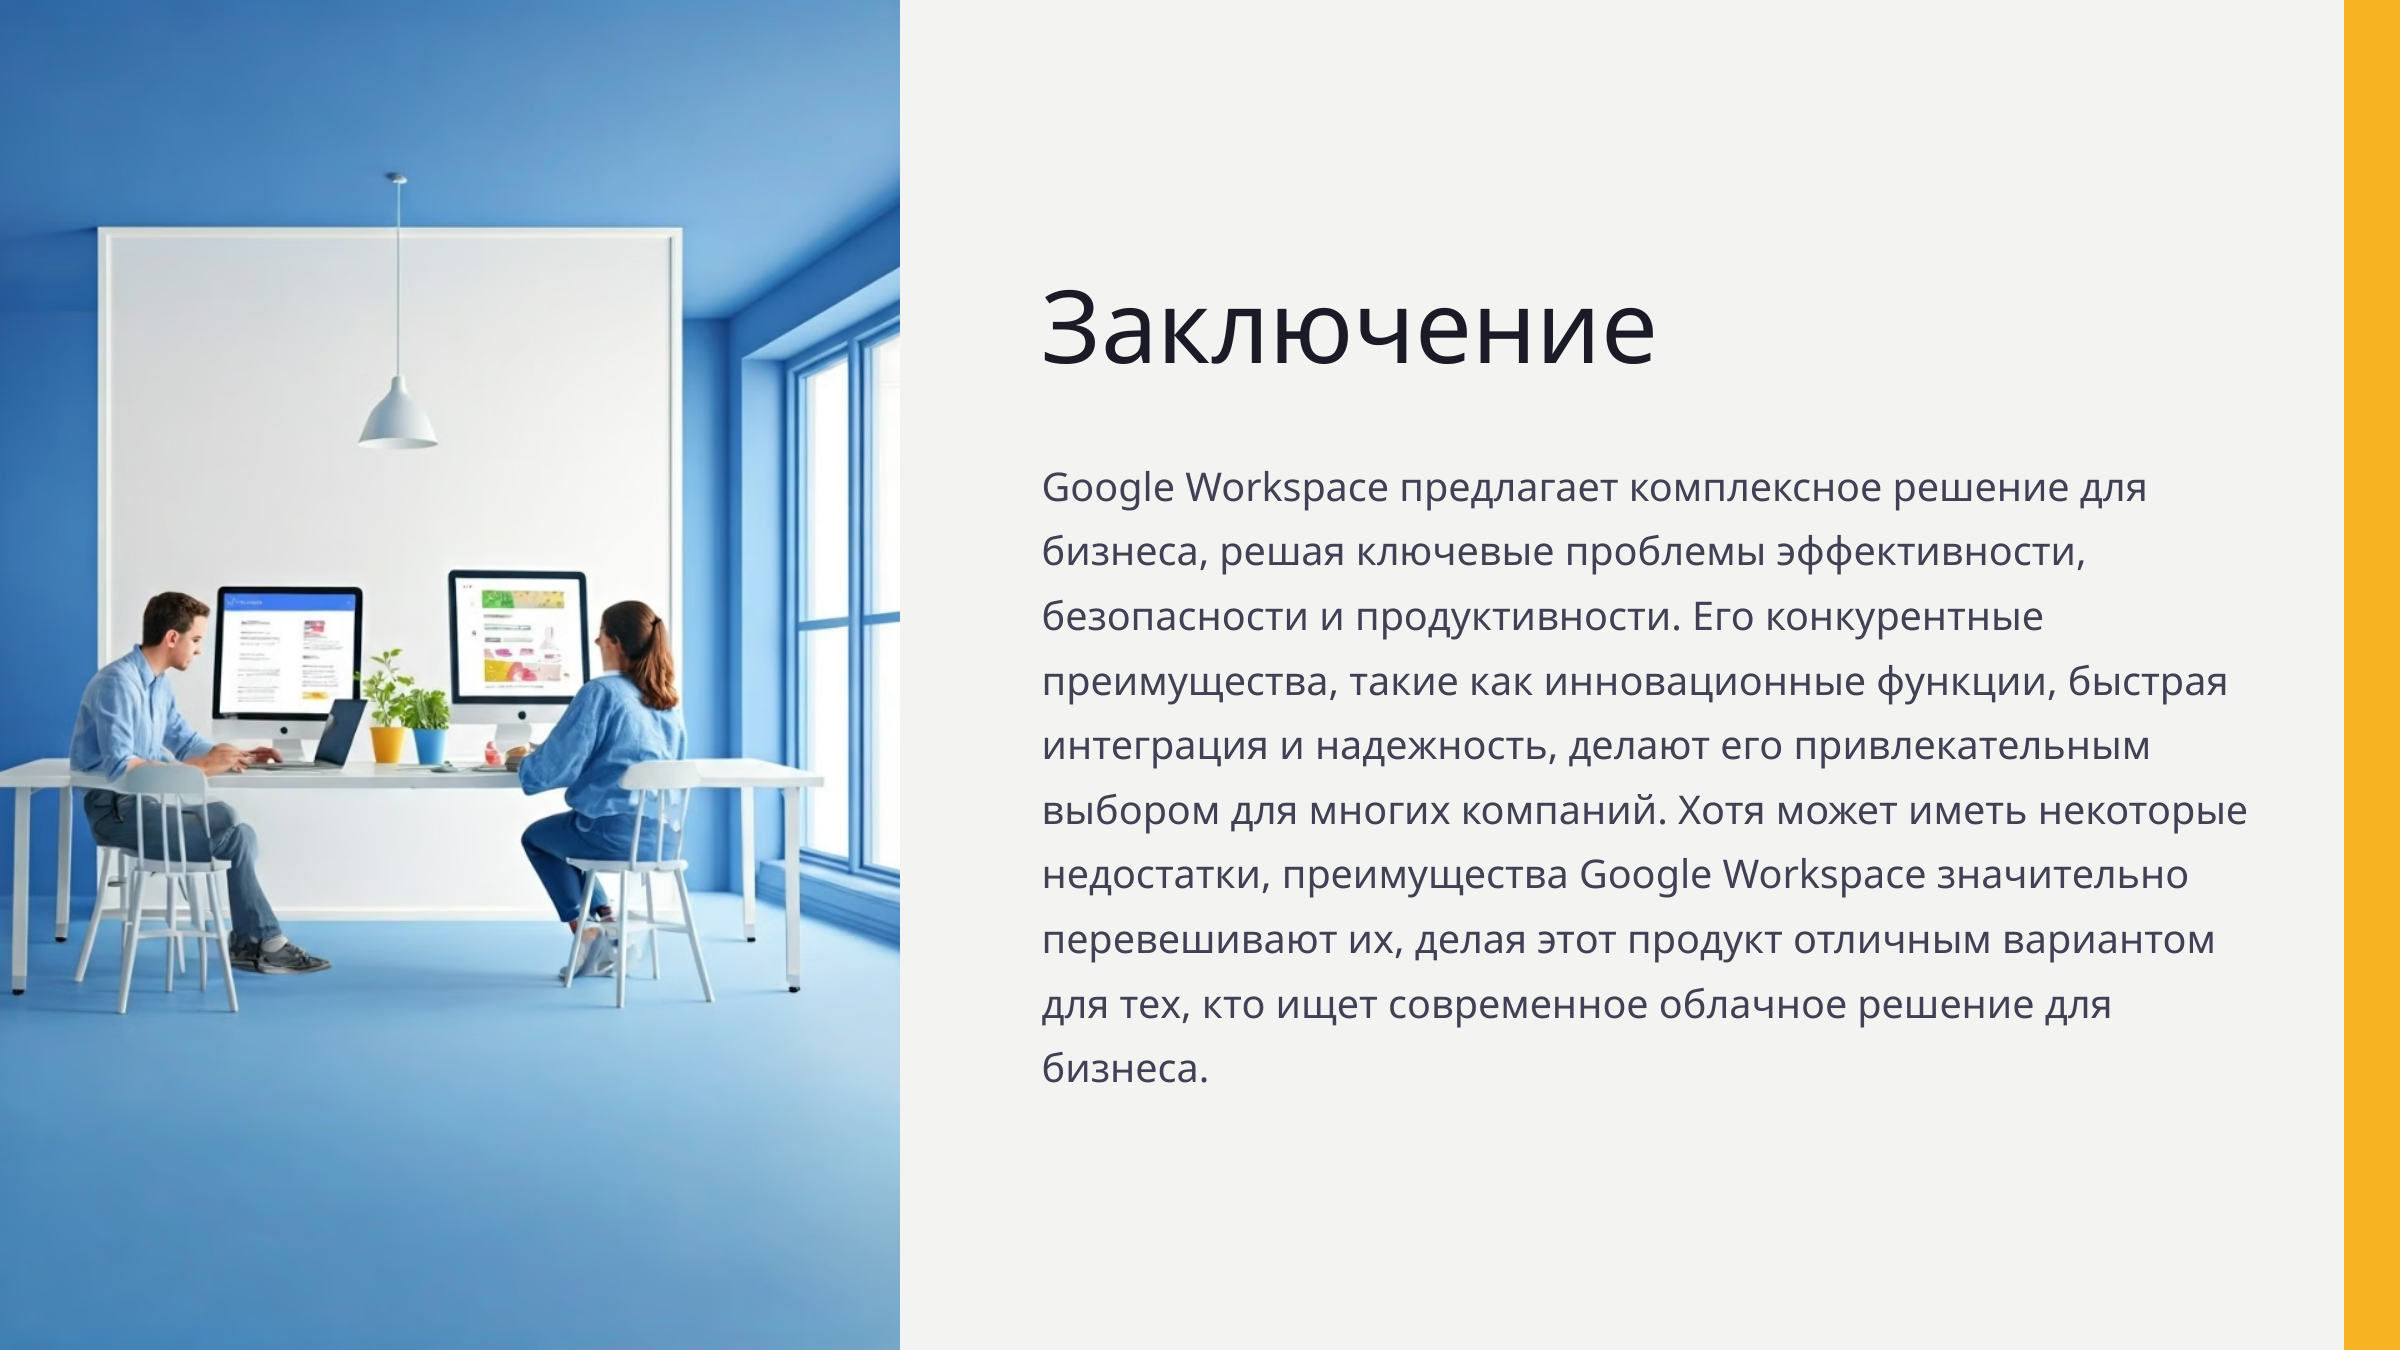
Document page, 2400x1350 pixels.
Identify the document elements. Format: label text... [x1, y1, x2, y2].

text_box Google Workspace предлагает комплексное решение для бизнеса, решая ключевые проблемы эффективности, безопасности и продуктивности. Его конкурентные преимущества, такие как инновационные функции, быстрая интеграция и надежность, делают его привлекательным выбором для многих компаний. Хотя может иметь некоторые недостатки, преимущества Google Workspace значительно перевешивают их, делая этот продукт отличным вариантом для тех, кто ищет современное облачное решение для бизнеса. [1041, 444, 2259, 1093]
text_box Заключение [1041, 257, 2055, 384]
picture [0, 0, 900, 1350]
